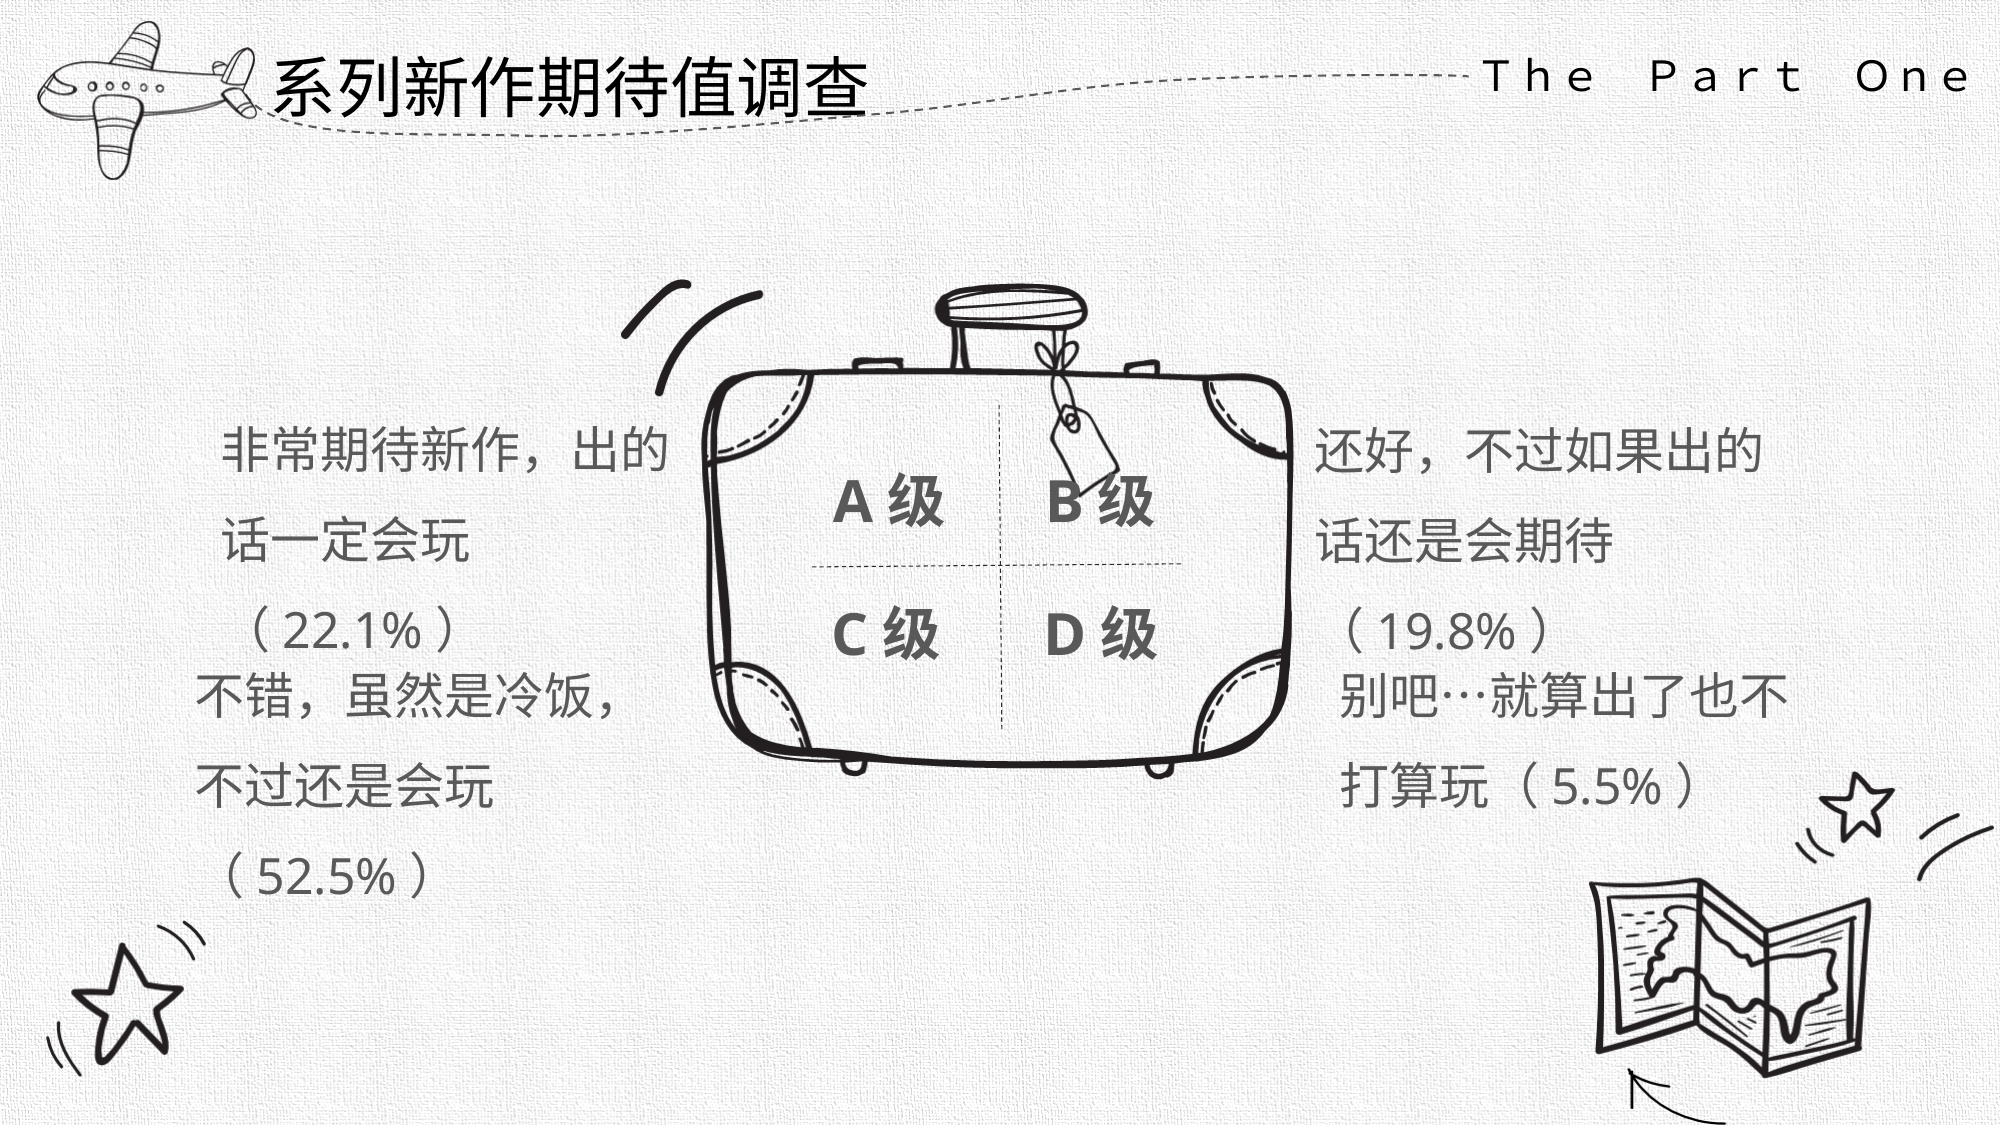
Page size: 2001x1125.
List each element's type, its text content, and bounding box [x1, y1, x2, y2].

text_box 别吧…就算出了也不打算玩（5.5%） [1324, 627, 1817, 822]
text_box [814, 405, 1181, 727]
text_box 不错，虽然是冷饭，不过还是会玩（52.5%） [179, 627, 672, 912]
picture [0, 0, 2001, 1125]
text_box 非常期待新作，出的话一定会玩（22.1%） [205, 381, 620, 667]
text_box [37, 21, 2000, 180]
text_box 还好，不过如果出的话还是会期待（19.8%） [1299, 381, 1792, 667]
